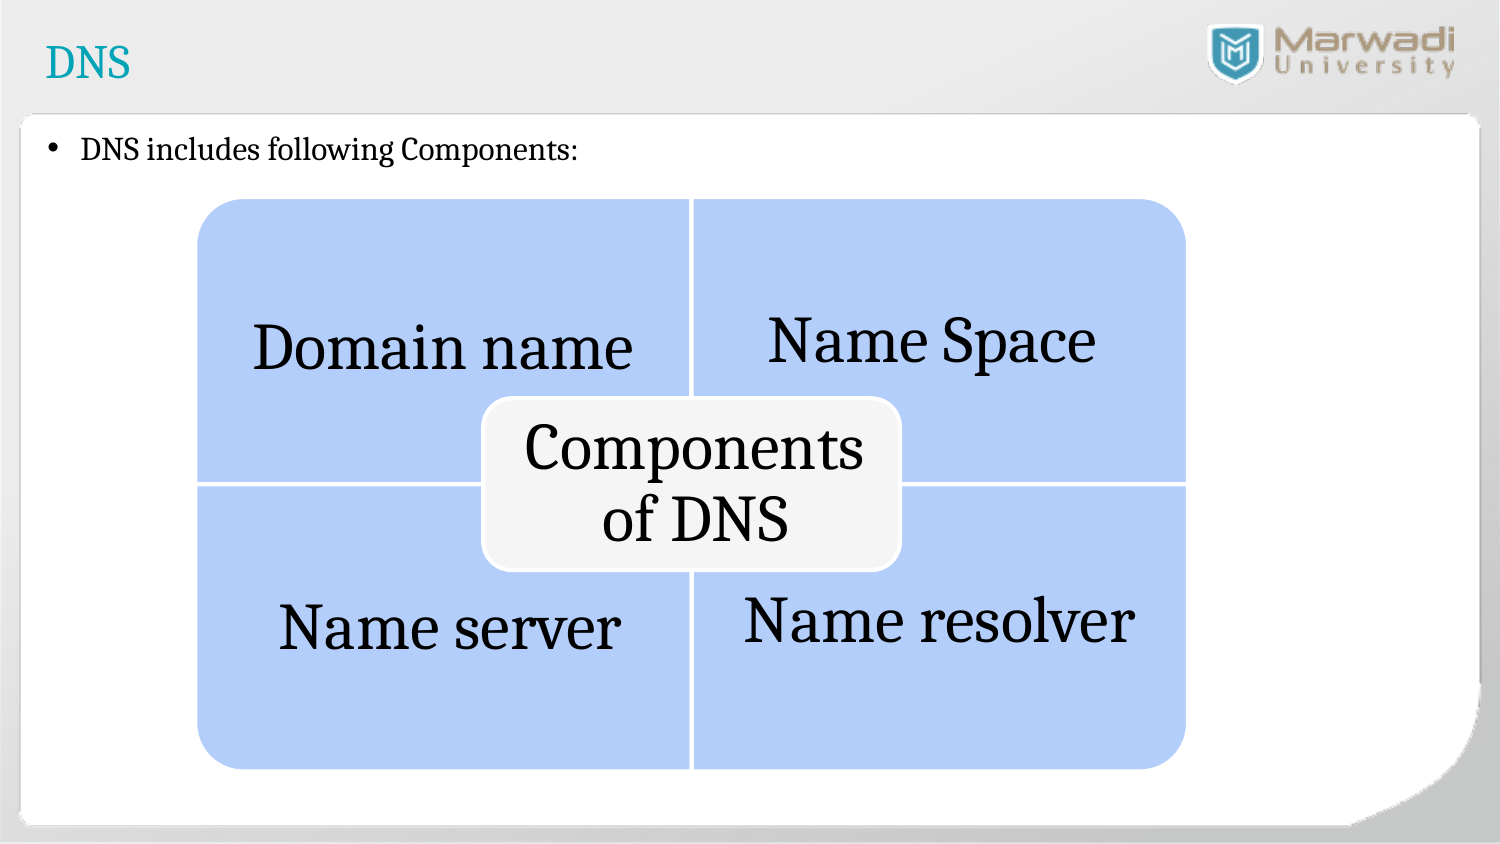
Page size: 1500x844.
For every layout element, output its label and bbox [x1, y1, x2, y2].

picture [0, 0, 1500, 844]
text_box [194, 196, 1189, 772]
